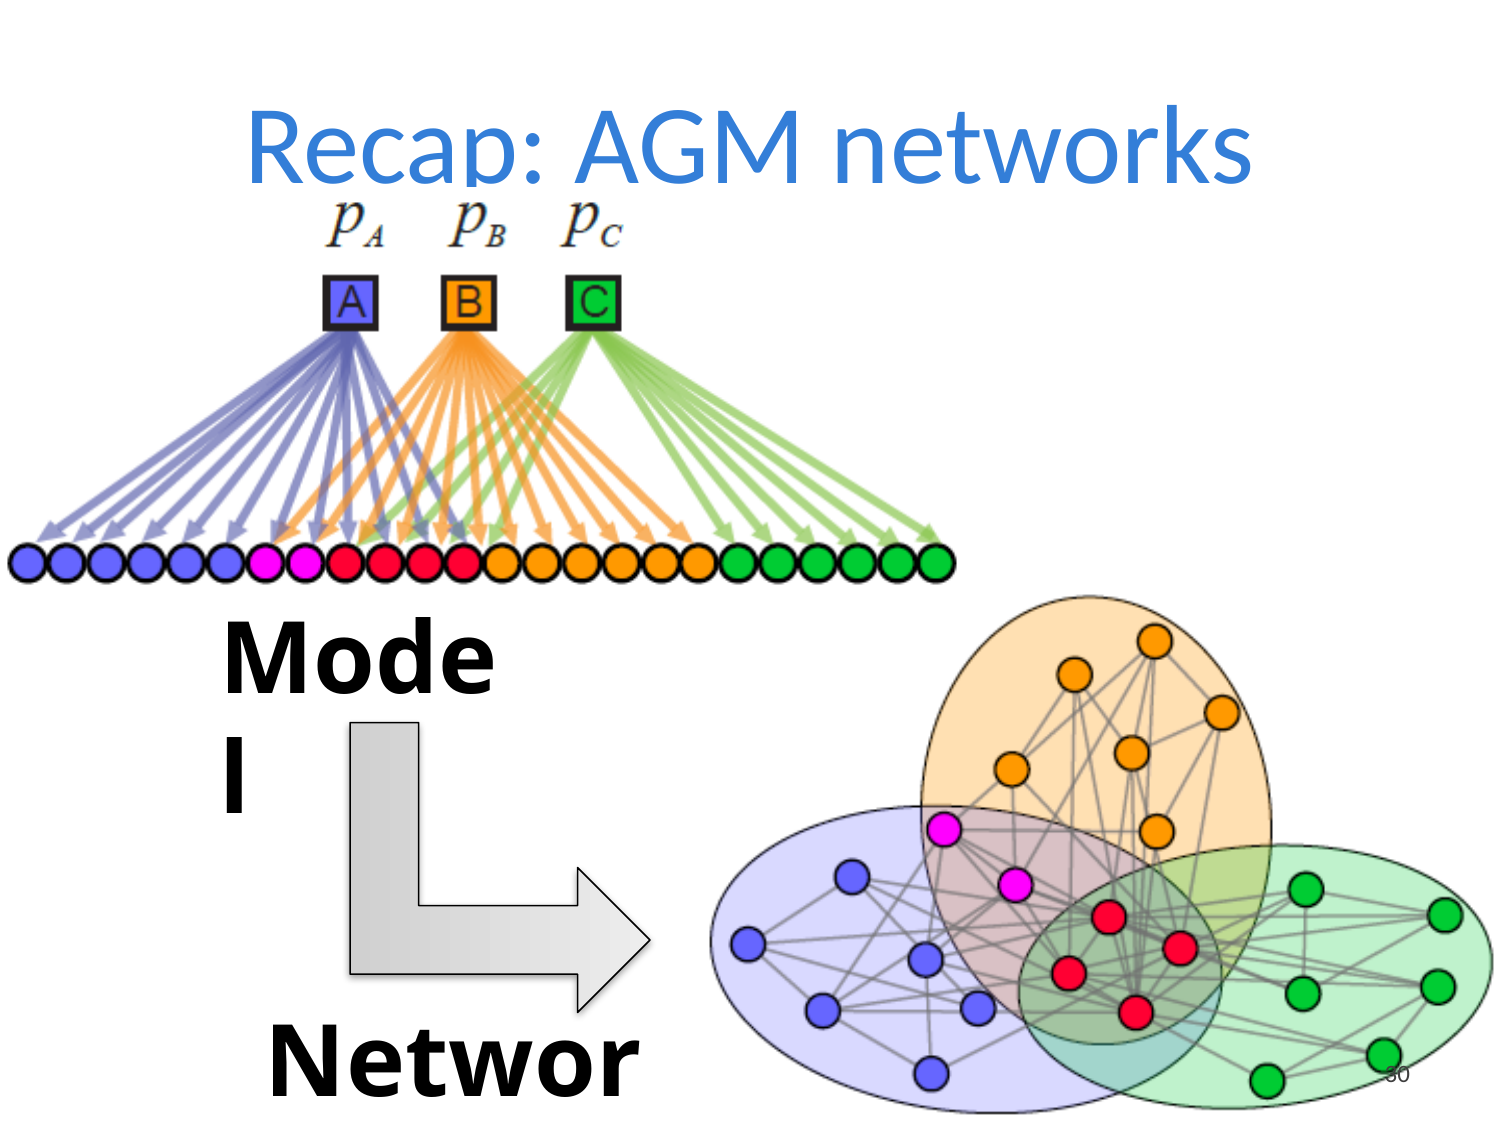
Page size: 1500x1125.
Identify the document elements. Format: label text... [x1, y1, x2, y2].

text_box [350, 841, 651, 988]
text_box Model [204, 599, 538, 841]
title Recap: AGM networks [75, 45, 1425, 233]
text_box Network [249, 988, 696, 1125]
picture [0, 187, 1500, 1125]
